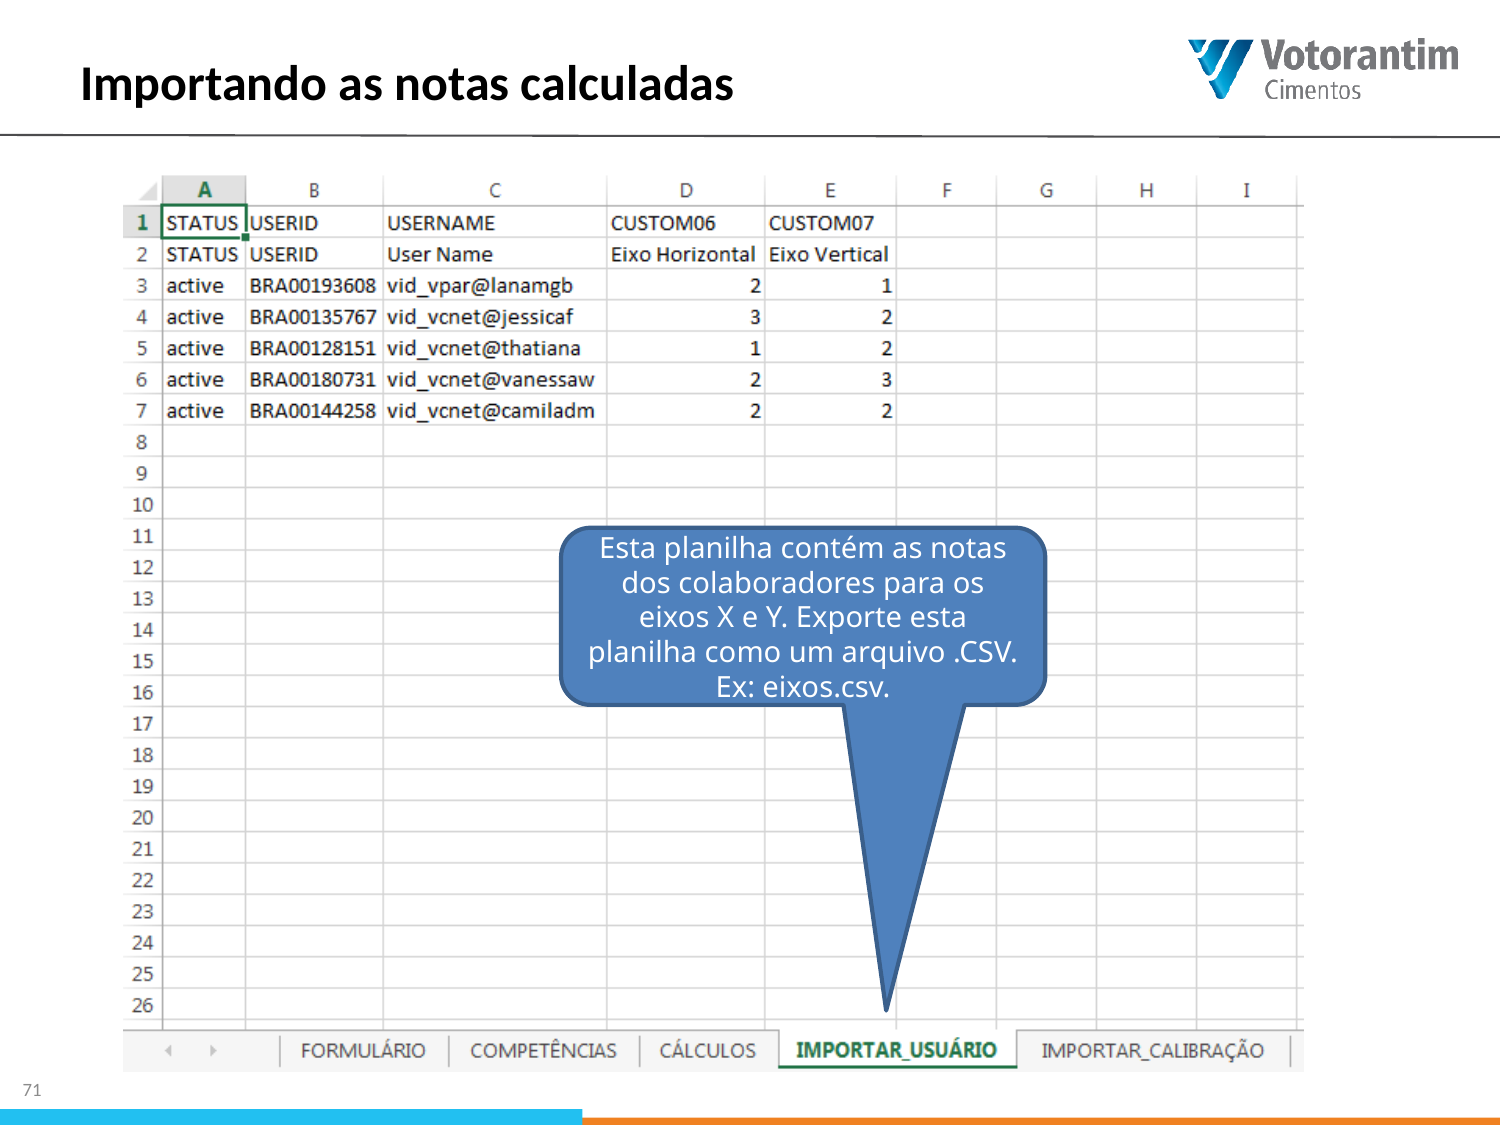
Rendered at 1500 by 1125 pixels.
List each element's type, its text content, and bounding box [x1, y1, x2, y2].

picture [1188, 38, 1458, 99]
text_box Importando as notas calculadas [64, 42, 883, 114]
picture [123, 160, 1304, 1072]
